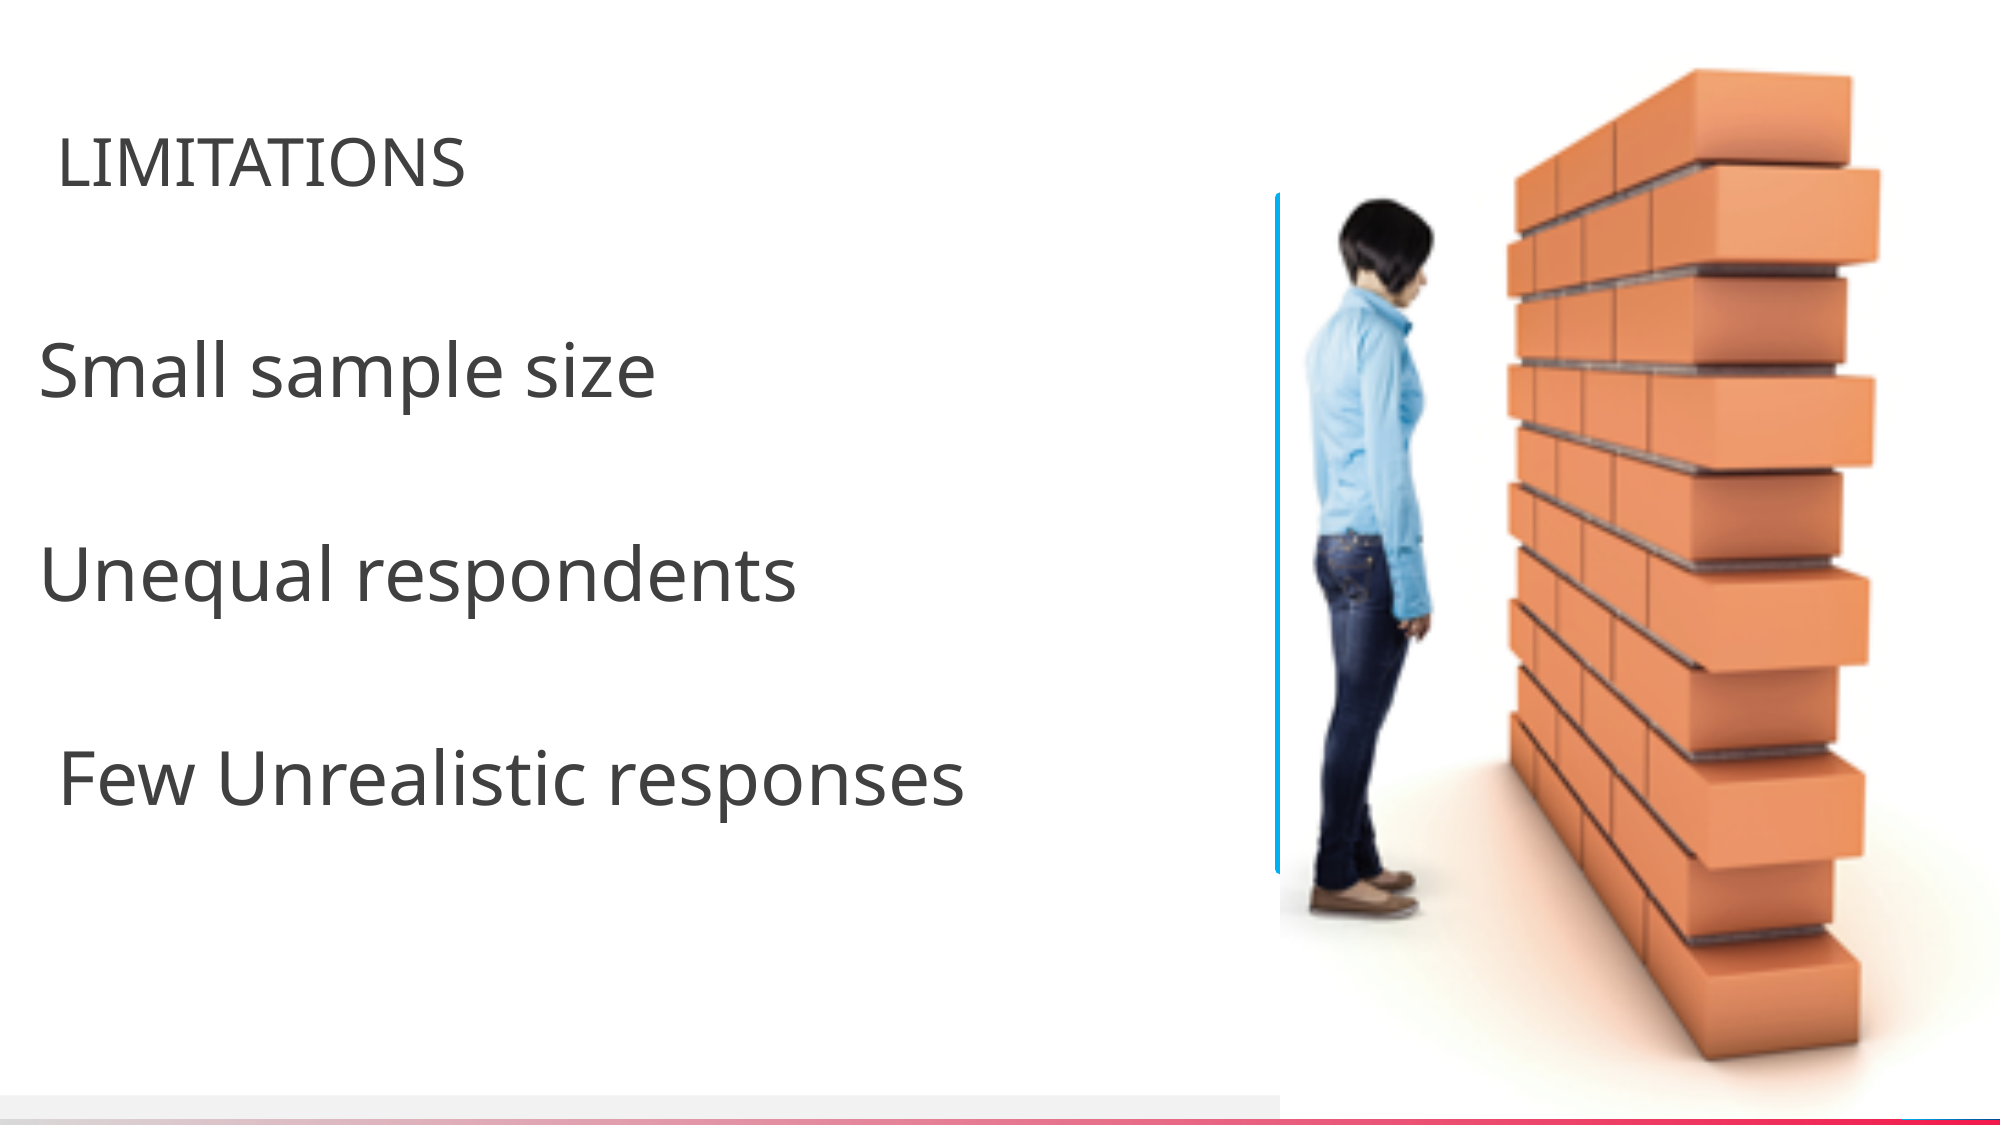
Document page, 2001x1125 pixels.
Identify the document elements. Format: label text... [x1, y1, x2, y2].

list Small sample size Unequal respondents Few Unrealistic responses [38, 333, 1186, 694]
picture [1280, 0, 2000, 1120]
title LIMITATIONS [56, 128, 1280, 316]
